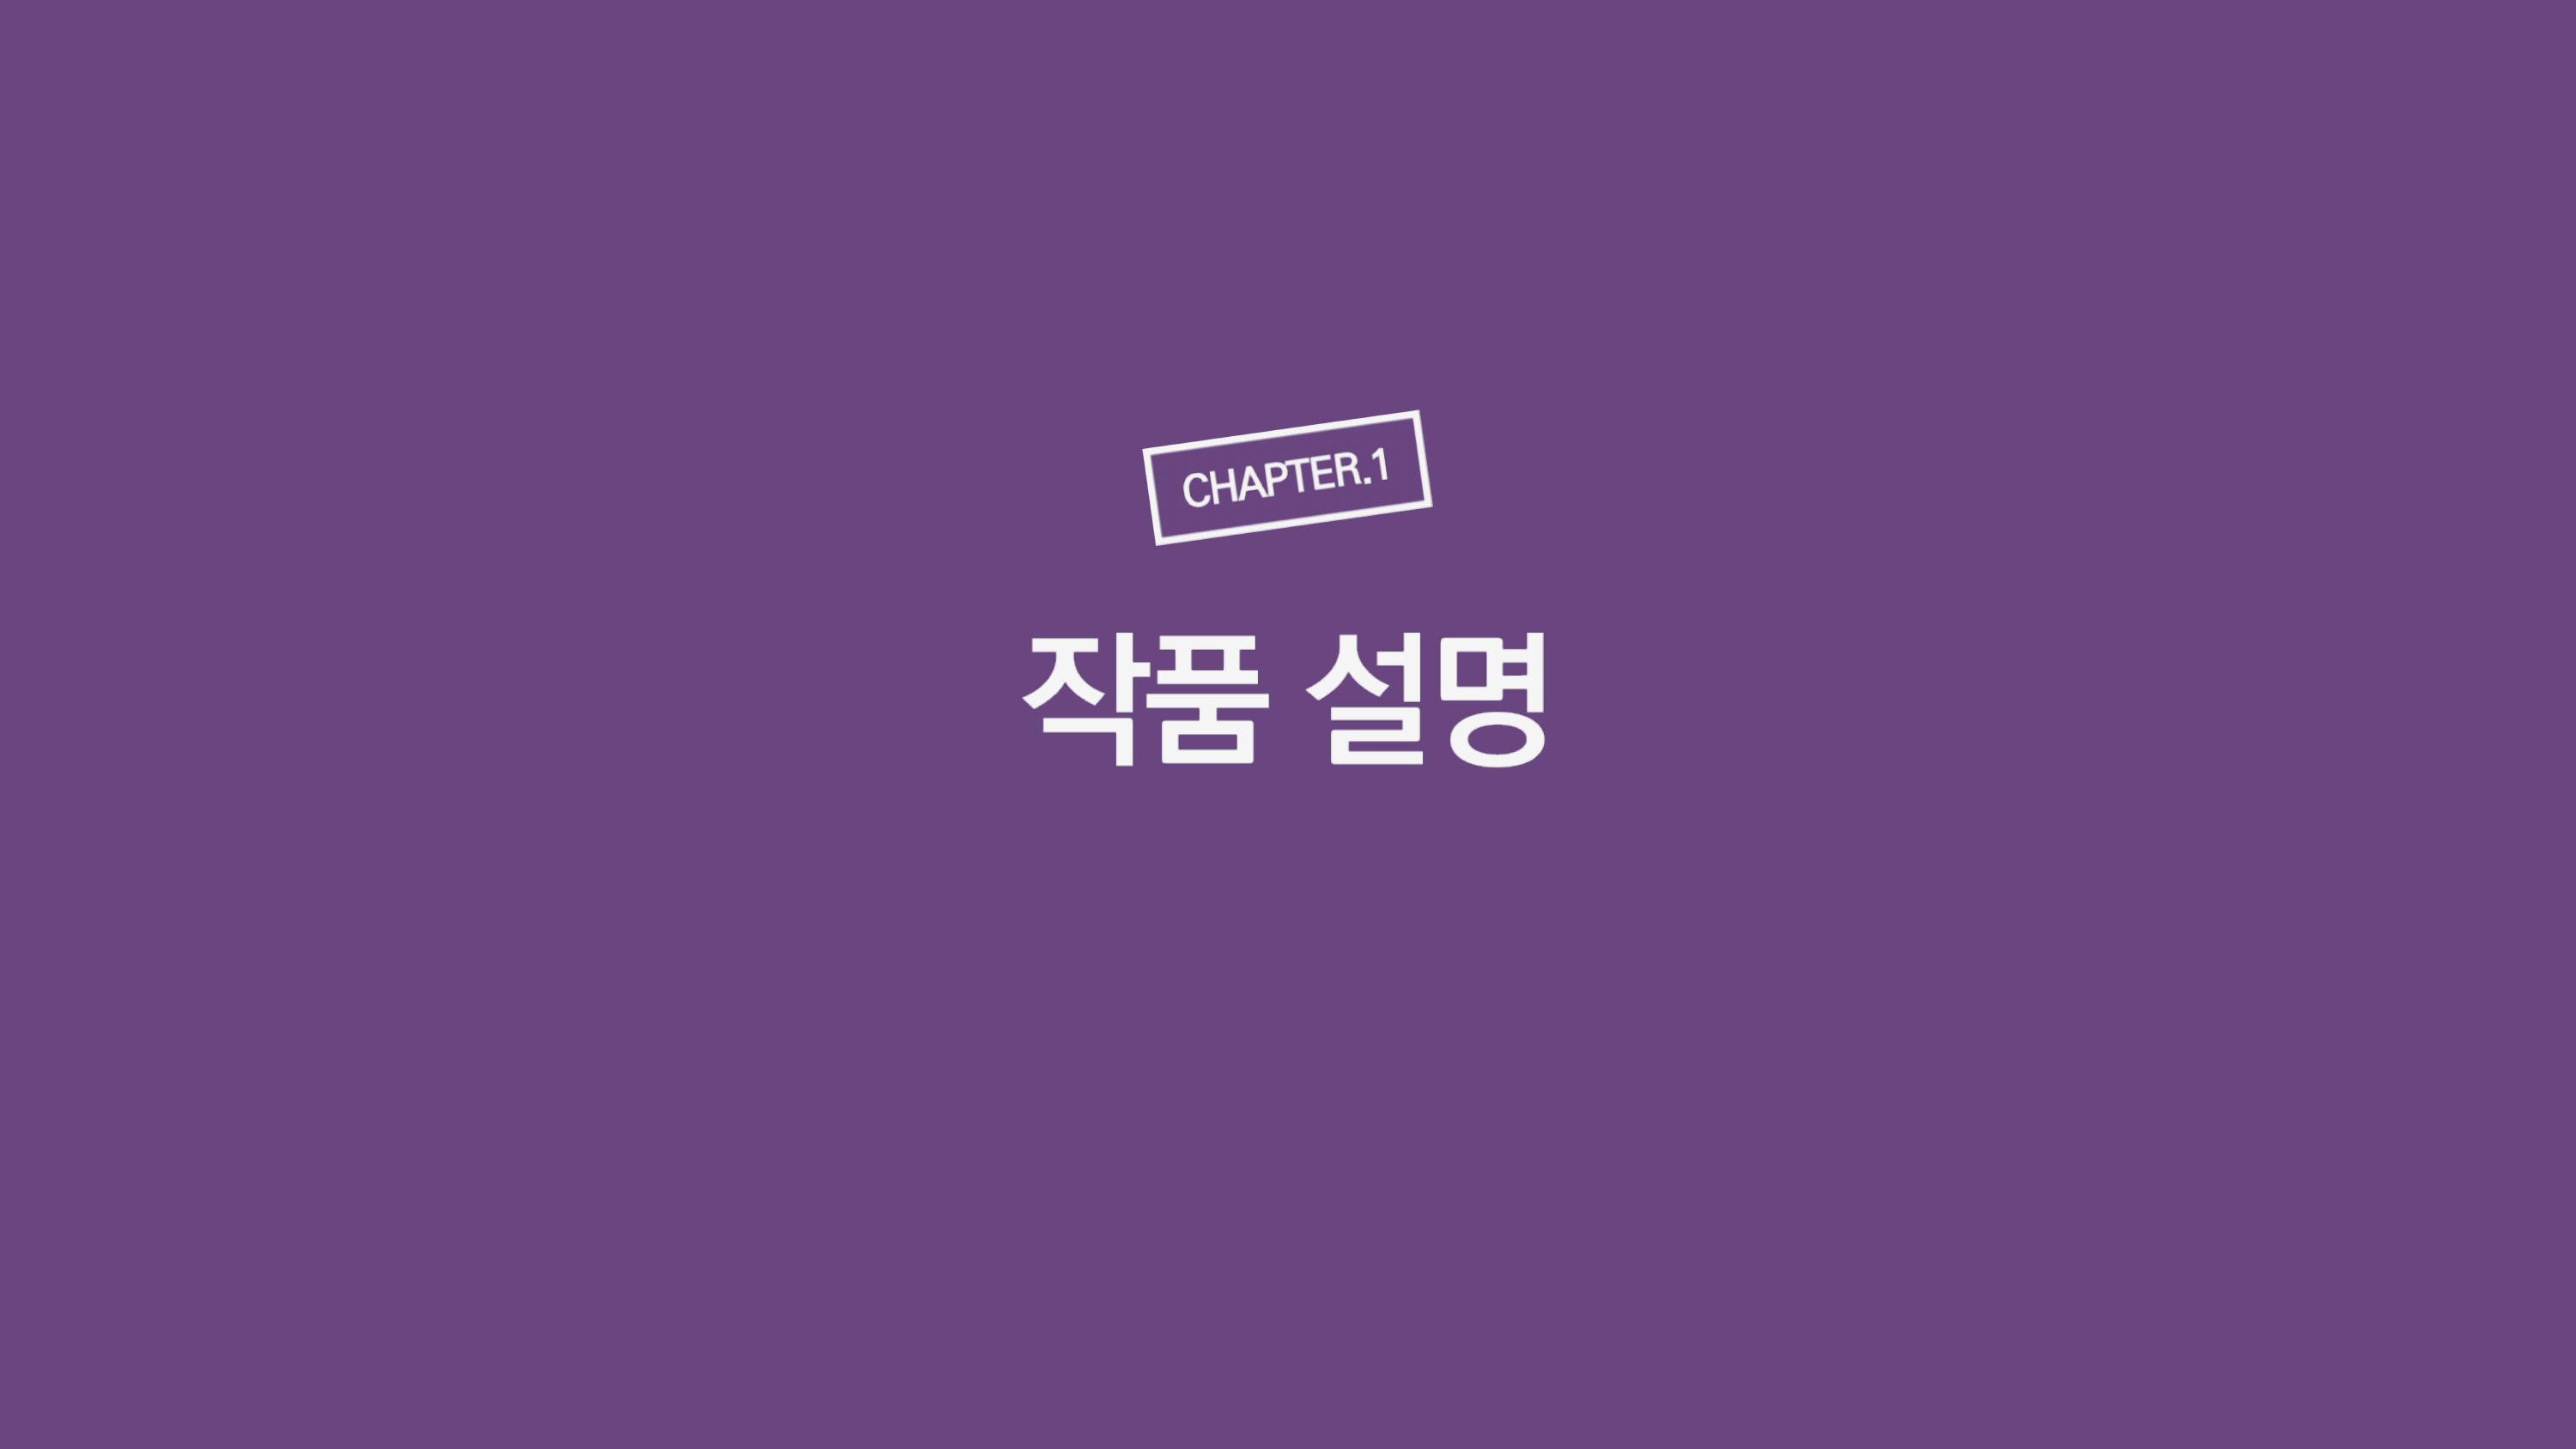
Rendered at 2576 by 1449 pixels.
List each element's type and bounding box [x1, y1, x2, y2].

picture [1132, 446, 1406, 545]
picture [1295, 410, 1422, 428]
text_box [1147, 428, 1428, 527]
picture [200, 578, 1610, 836]
picture [1428, 477, 1432, 507]
